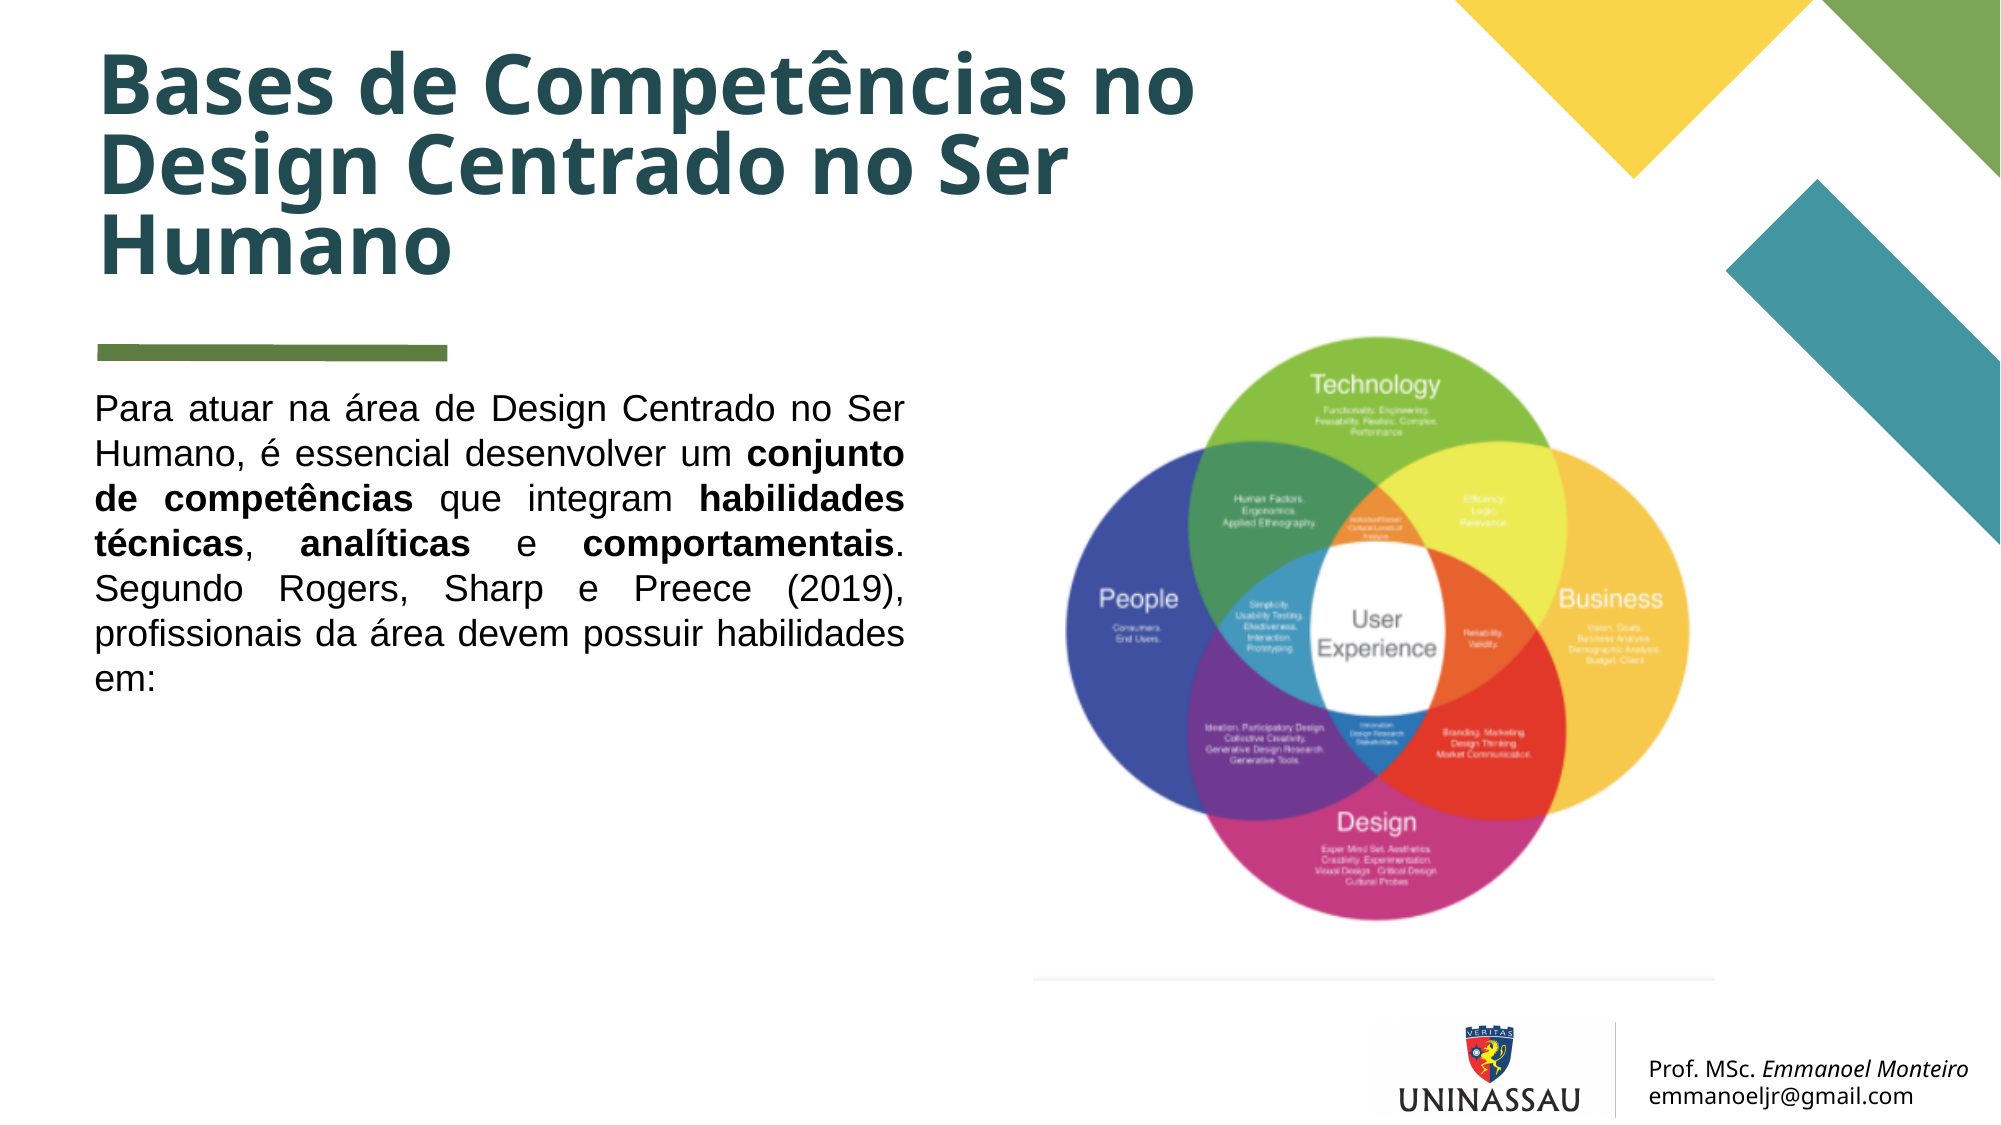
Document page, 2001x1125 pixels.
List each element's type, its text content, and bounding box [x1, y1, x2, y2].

picture [1373, 1022, 1616, 1118]
text_box Prof. MSc. Emmanoel Monteiro emmanoeljr@gmail.com [1633, 1046, 2000, 1117]
title Bases de Competências no Design Centrado no Ser Humano [97, 32, 1421, 291]
picture [1033, 290, 1715, 982]
text_box Para atuar na área de Design Centrado no Ser Humano, é essencial desenvolver um conjunto de competências que integram habilidades técnicas, analíticas e comportamentais. Segundo Rogers, Sharp e Preece (2019), profissionais da área devem possuir habilidades em: [79, 376, 921, 707]
